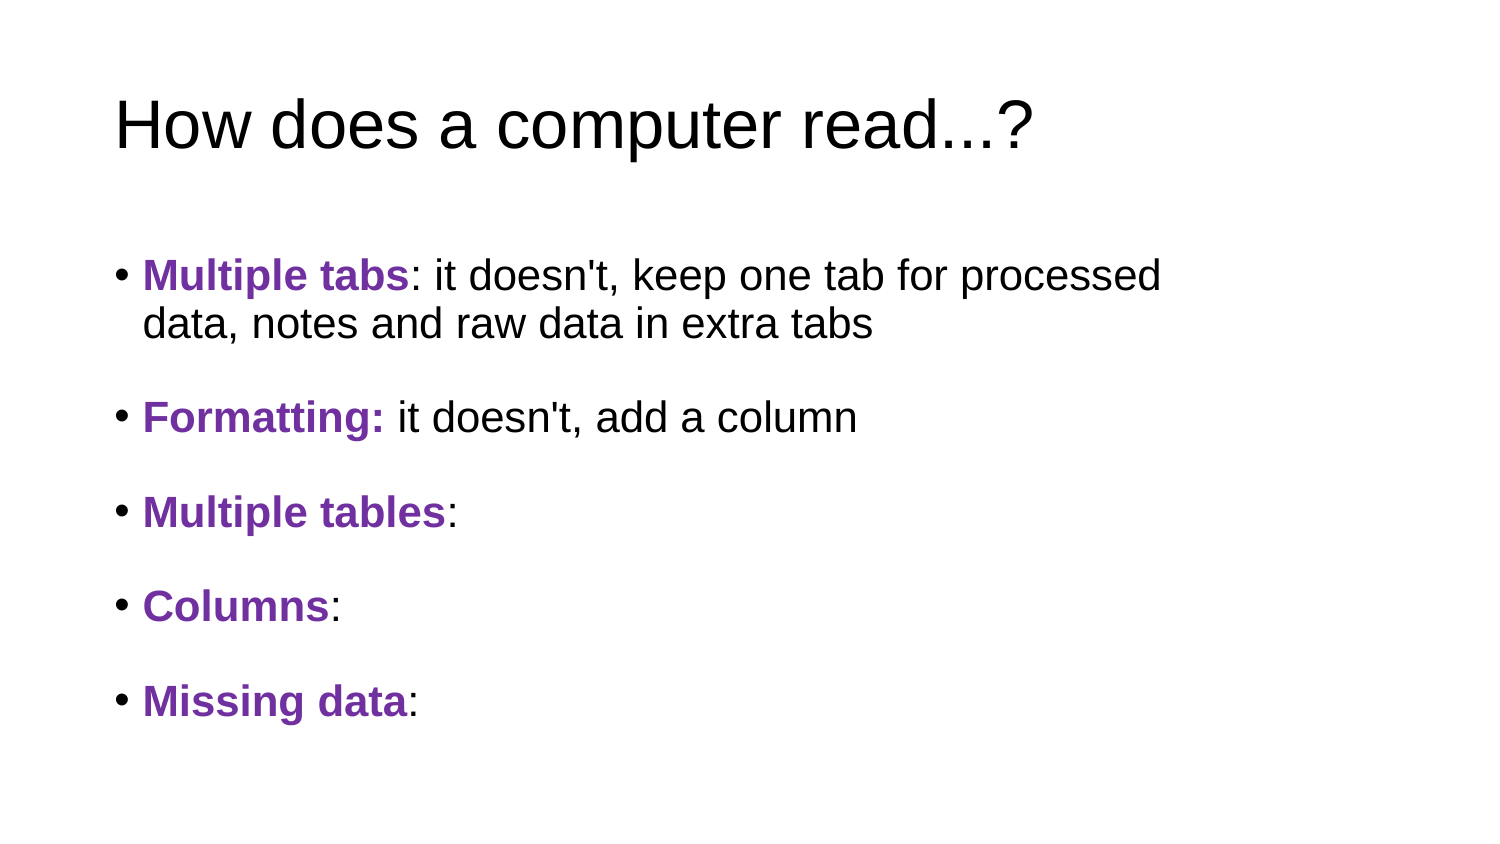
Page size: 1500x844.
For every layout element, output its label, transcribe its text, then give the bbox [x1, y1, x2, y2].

list Multiple tabs: it doesn't, keep one tab for processed data, notes and raw data in extra tabs Formatting: it doesn't, add a column Multiple tables: Columns: Missing data: [102, 195, 1396, 731]
title How does a computer read...? [103, 44, 1397, 208]
